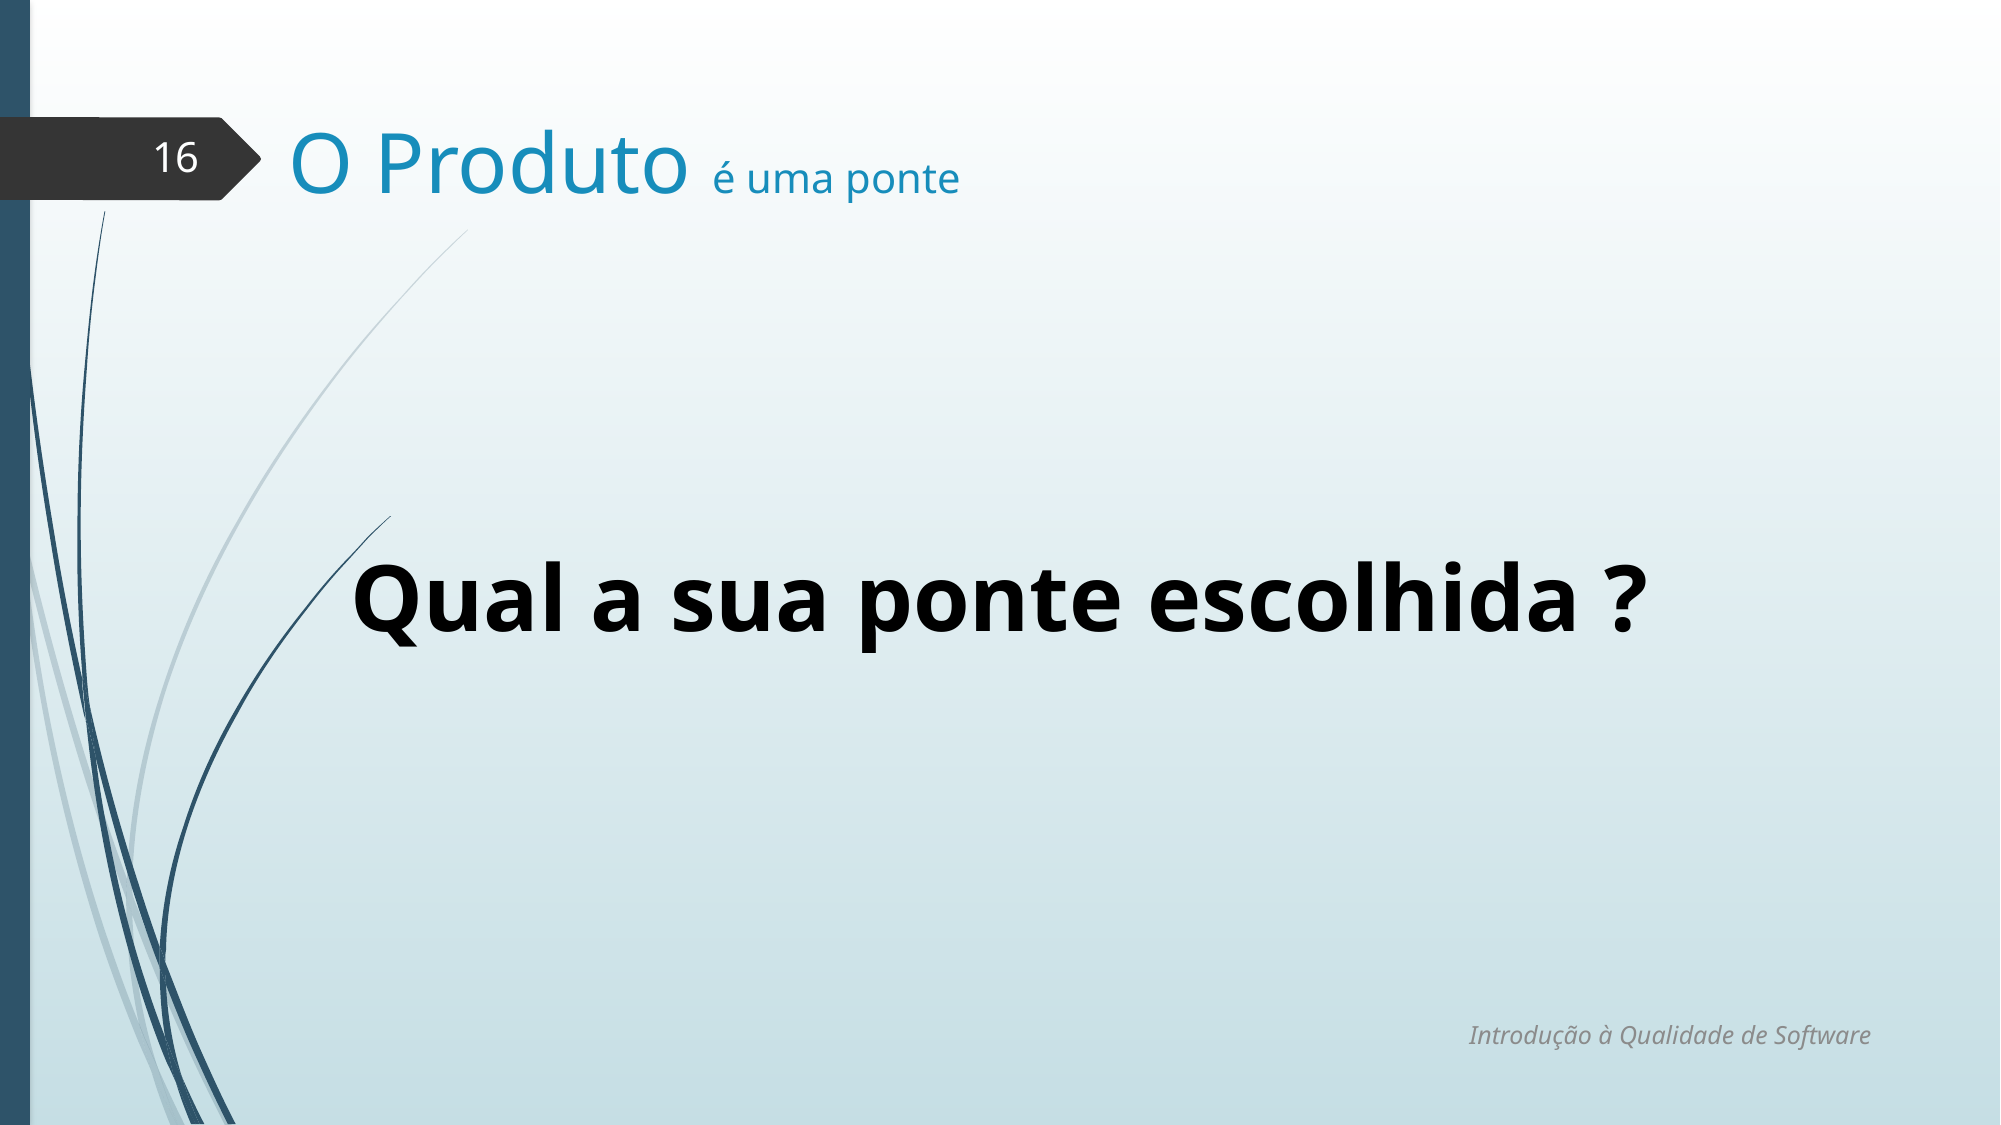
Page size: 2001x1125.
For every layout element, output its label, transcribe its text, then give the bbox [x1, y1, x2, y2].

footer Introdução à Qualidade de Software [424, 1006, 1888, 1067]
text_box Qual a sua ponte escolhida ? [335, 532, 1664, 657]
slide_number 16 [87, 129, 216, 190]
title O Produto é uma ponte [273, 102, 1735, 313]
